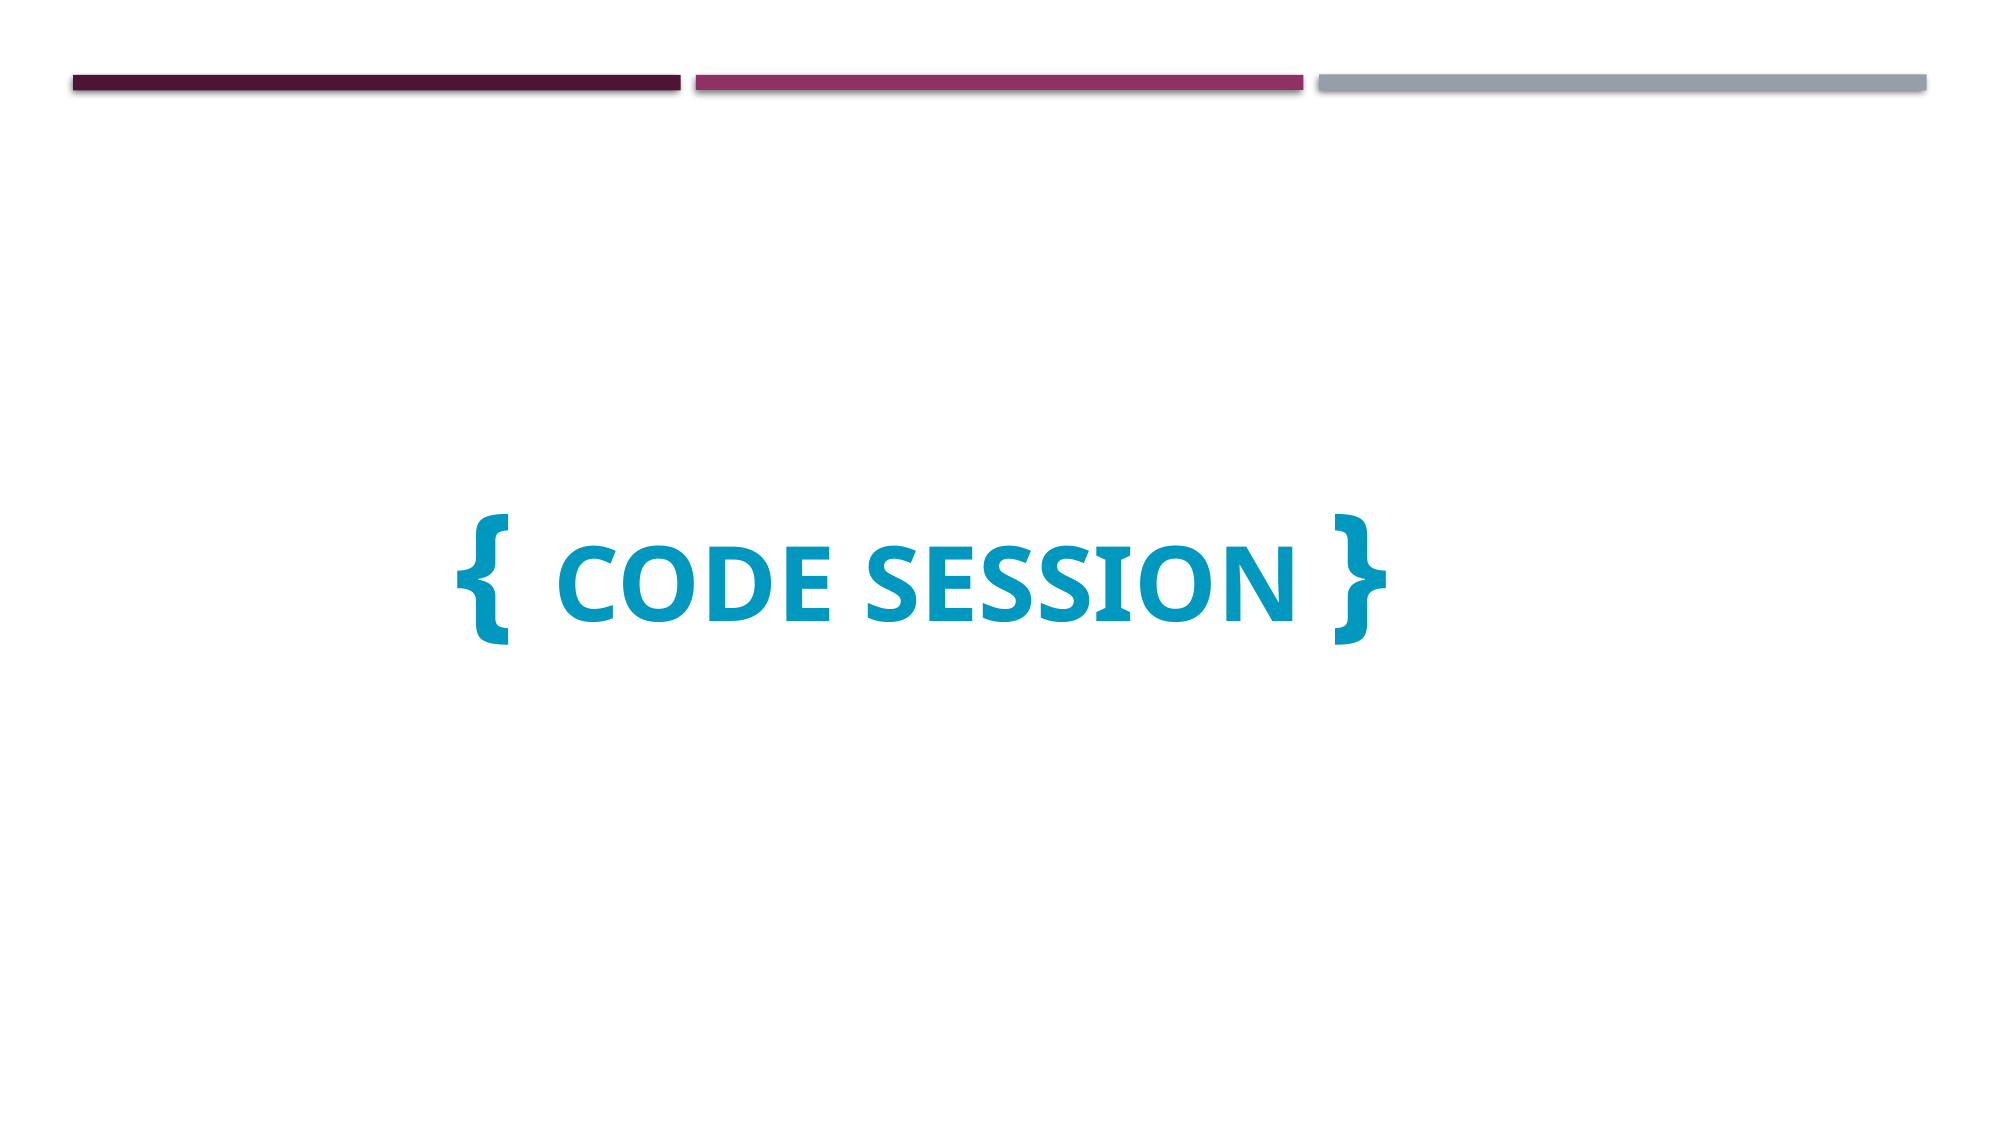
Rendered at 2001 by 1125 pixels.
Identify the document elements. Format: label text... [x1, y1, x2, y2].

text_box { CODE SESSION } [440, 463, 1468, 659]
